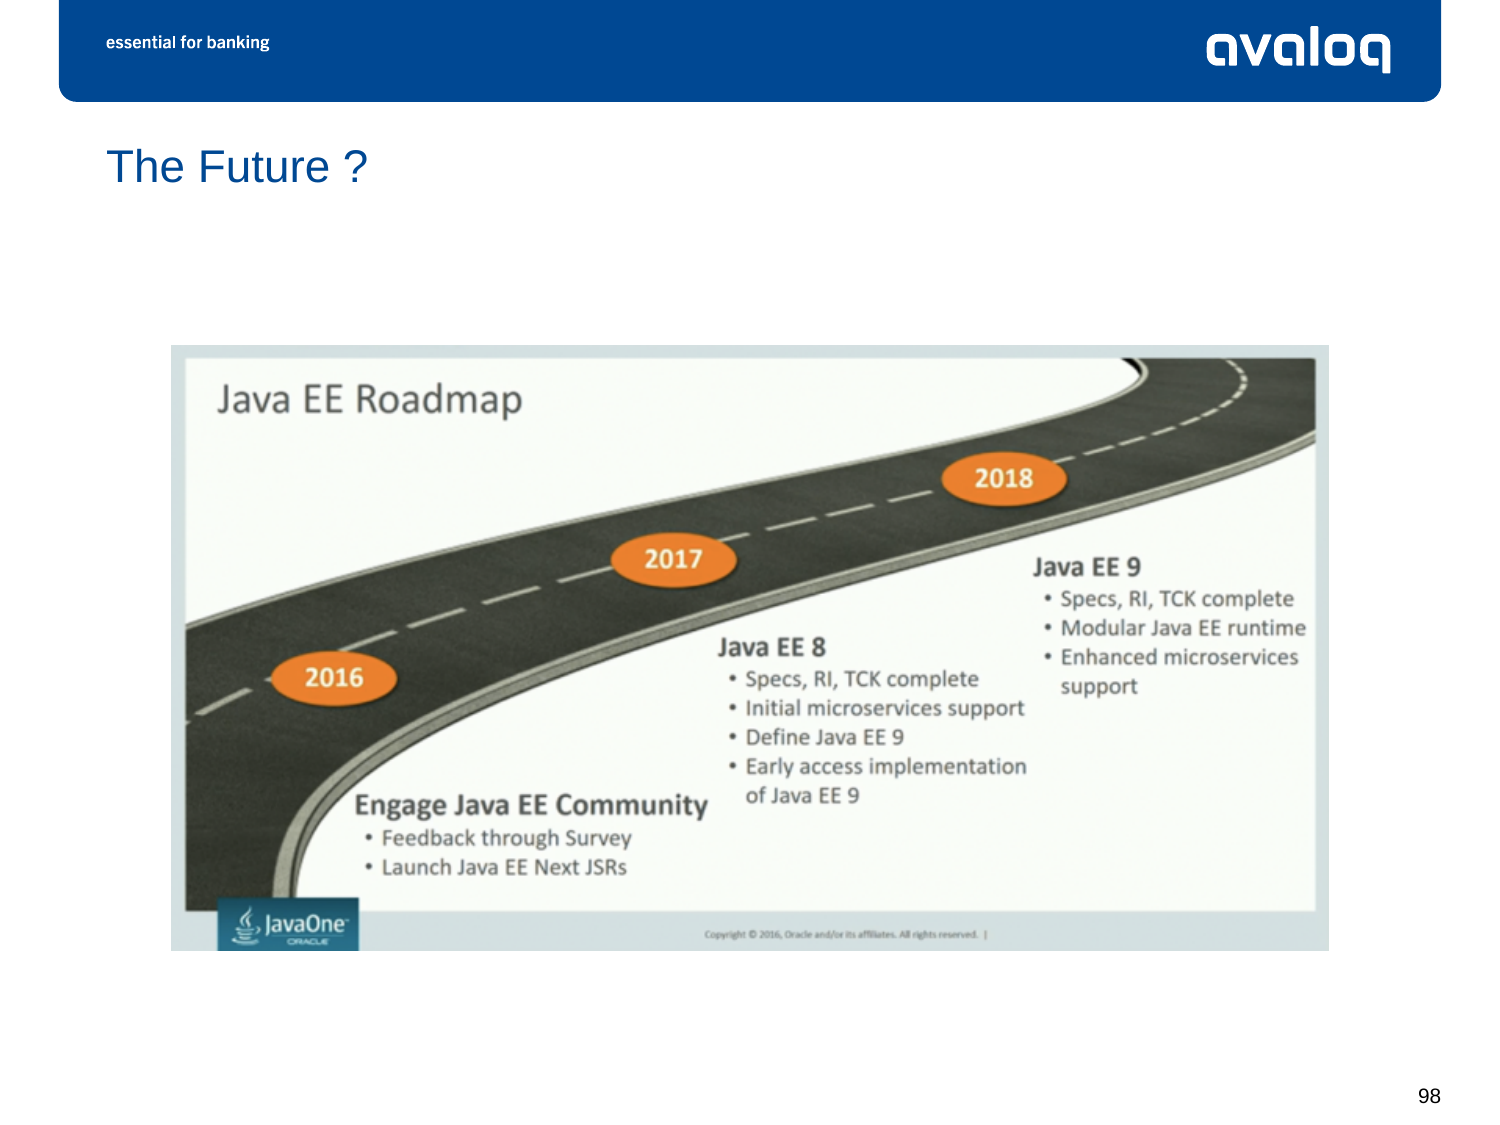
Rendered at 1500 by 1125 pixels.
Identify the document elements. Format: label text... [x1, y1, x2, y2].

slide_number 98 [1200, 1082, 1442, 1112]
title The Future ? [105, 142, 1394, 215]
picture [171, 345, 1329, 951]
